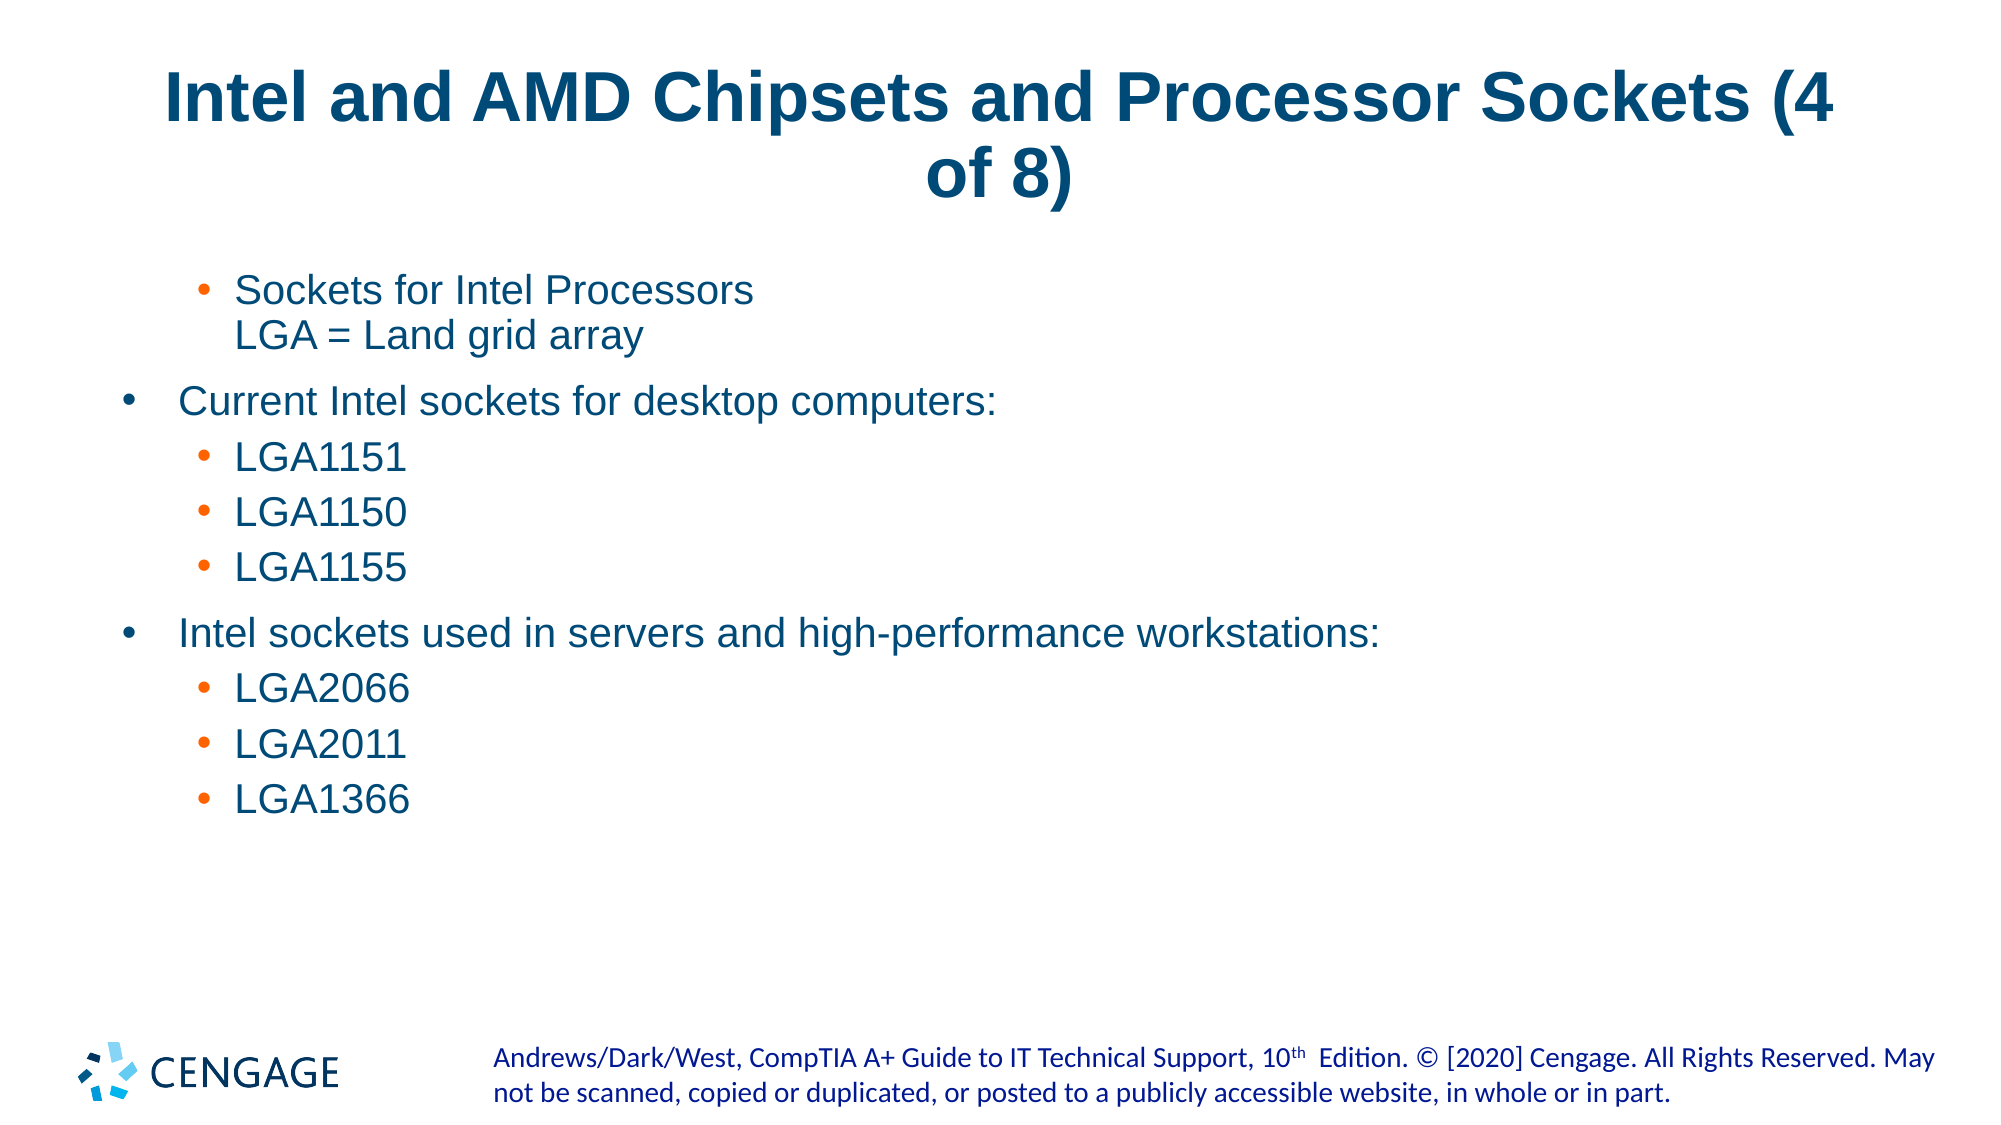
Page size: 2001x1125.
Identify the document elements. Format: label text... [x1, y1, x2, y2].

title Intel and AMD Chipsets and Processor Sockets (4 of 8) [137, 59, 1863, 171]
picture [78, 1042, 338, 1101]
list Sockets for Intel Processors LGA = Land grid array Current Intel sockets for desktop computers: LGA1151 LGA1150 LGA1155 Intel sockets used in servers and high-performance workstations: LGA2066 LGA2011 LGA1366 [121, 268, 1880, 990]
